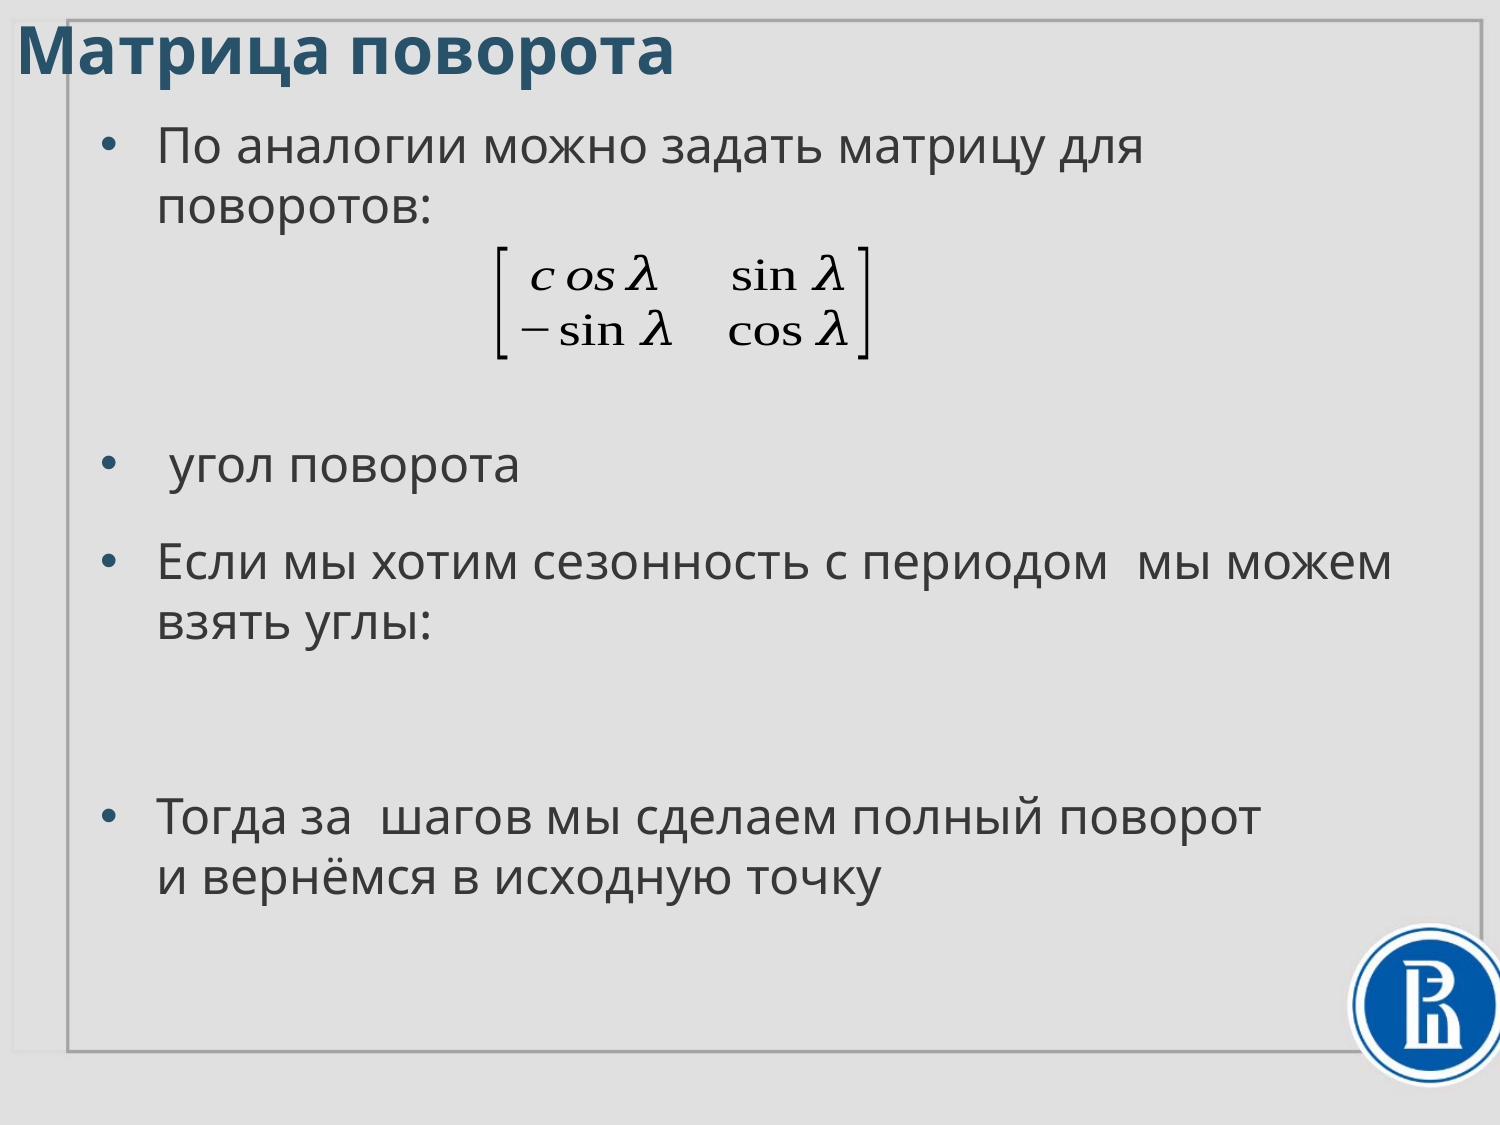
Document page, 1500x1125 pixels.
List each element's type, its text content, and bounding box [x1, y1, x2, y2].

picture [0, 96, 1500, 1125]
text_box Матрица поворота [0, 0, 1500, 96]
text_box По аналогии можно задать матрицу для поворотов: [100, 113, 1424, 185]
